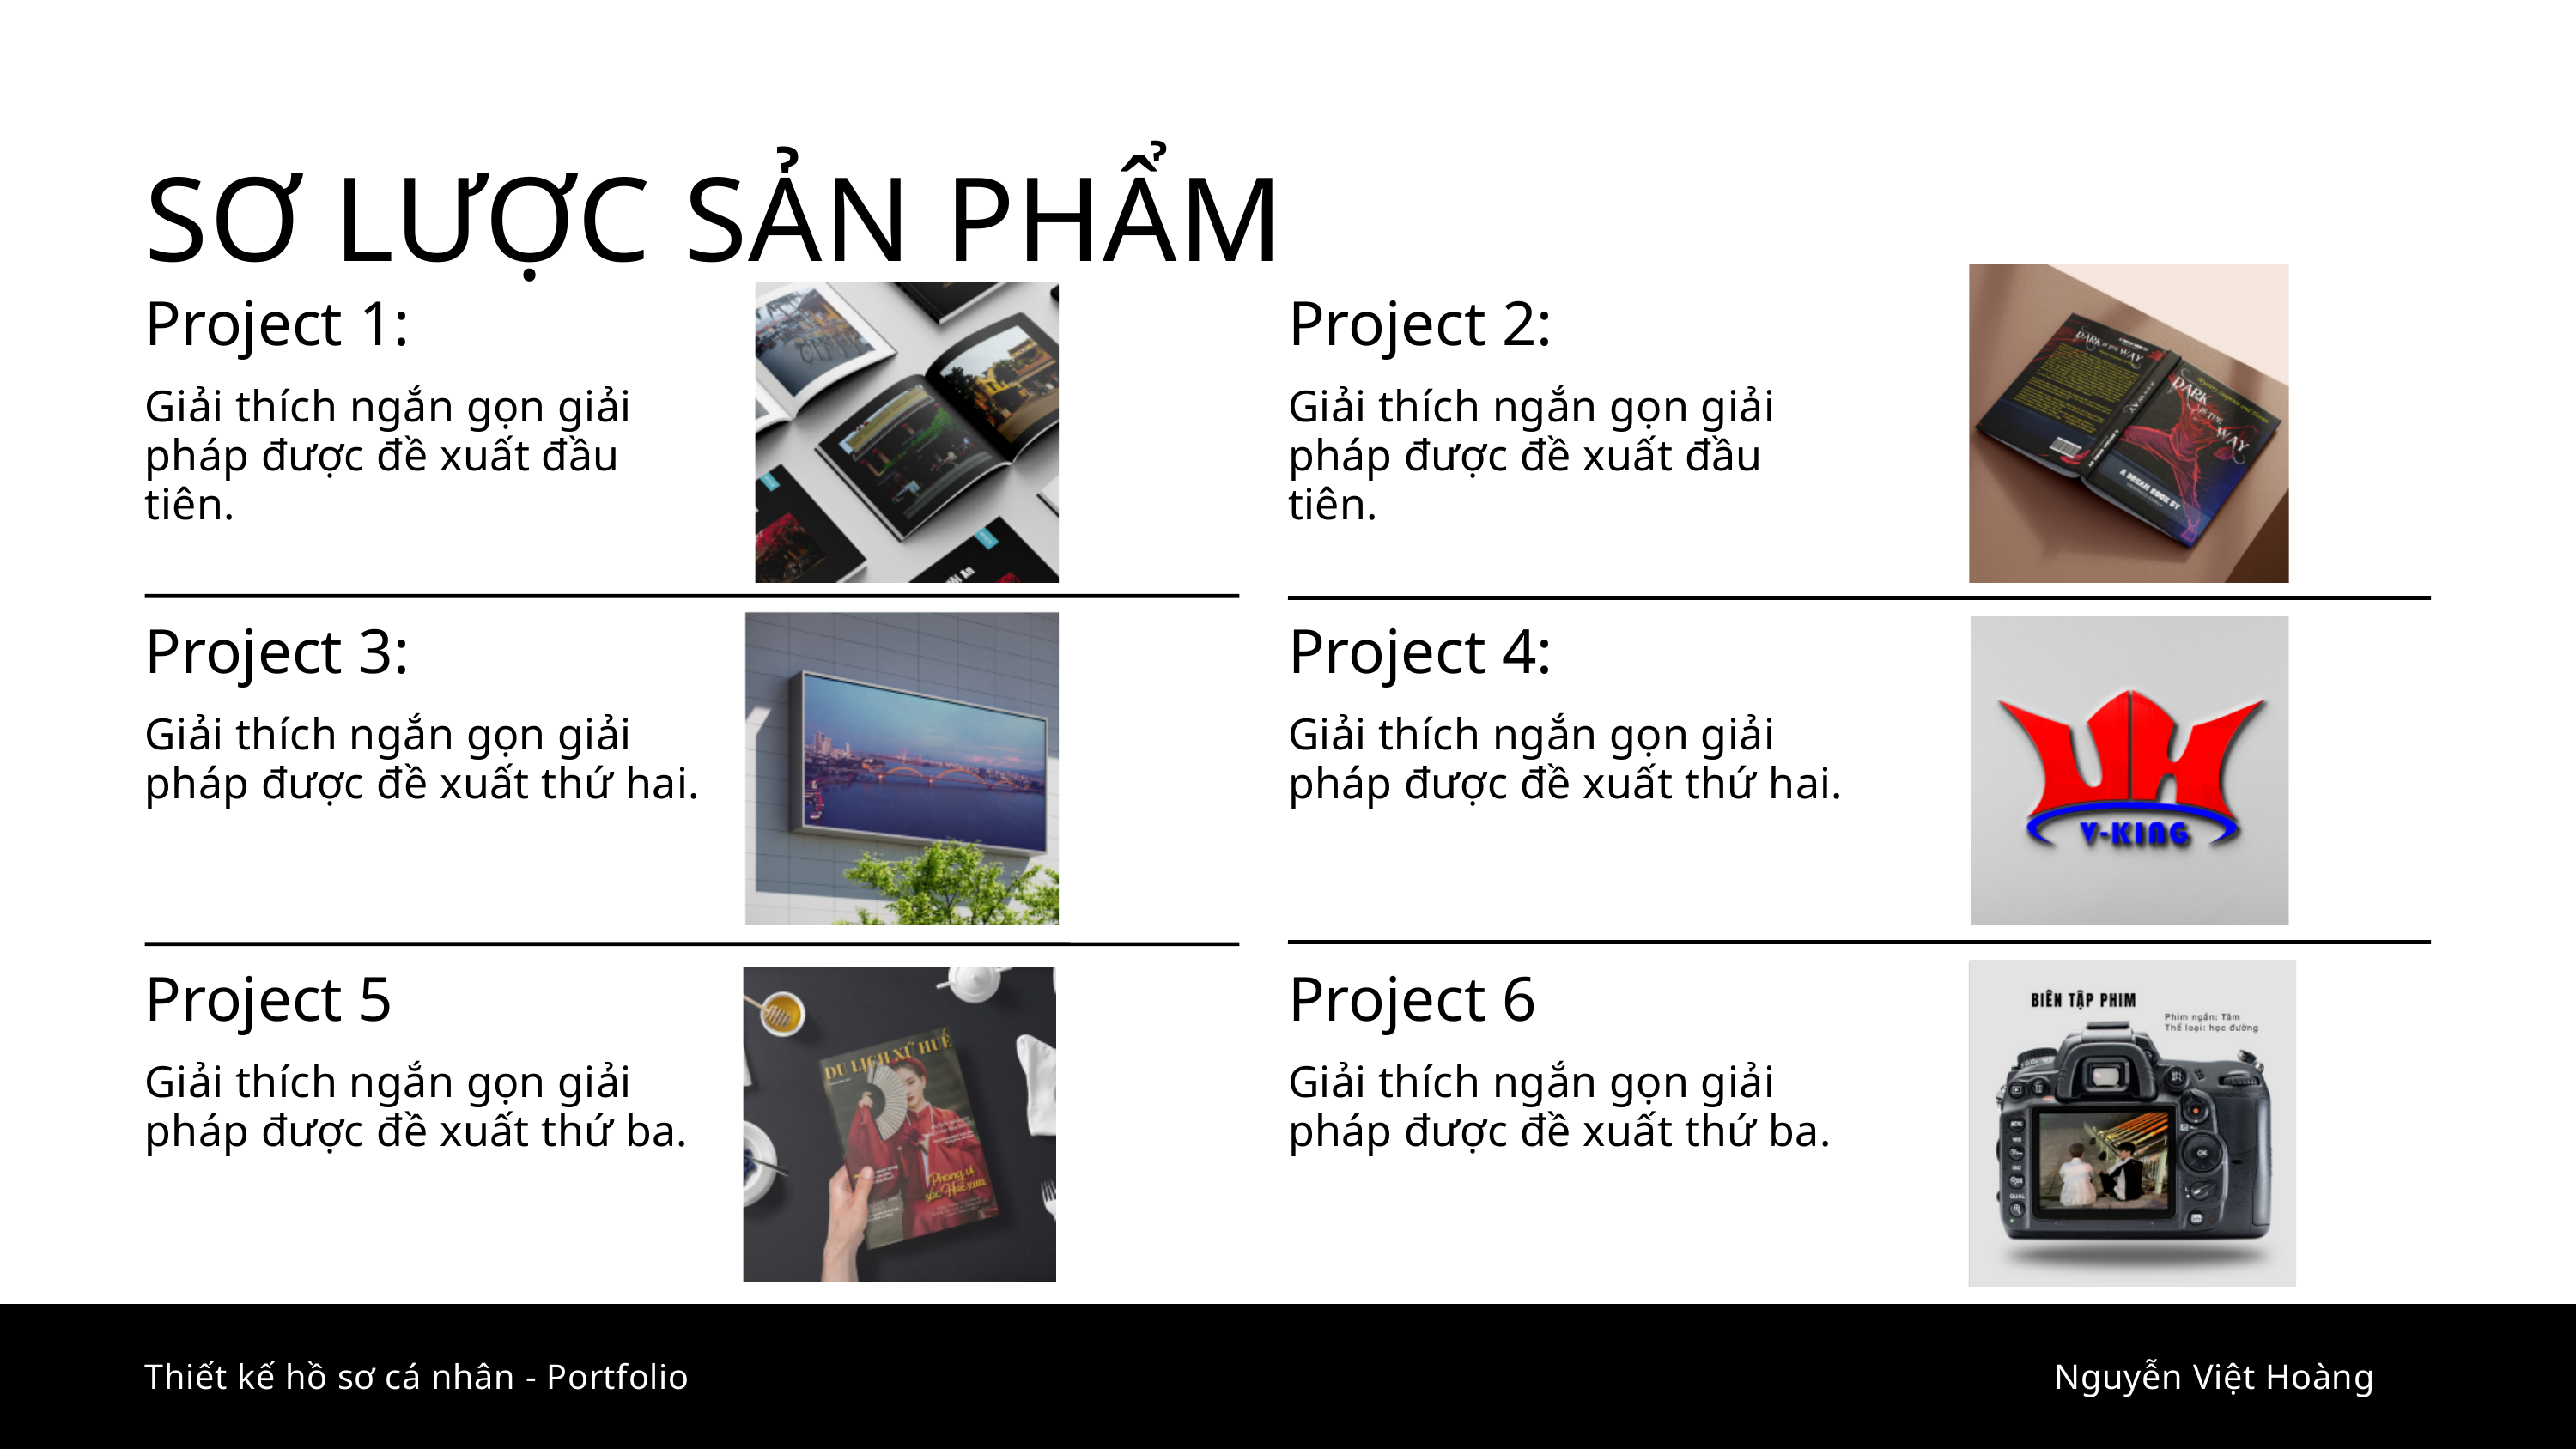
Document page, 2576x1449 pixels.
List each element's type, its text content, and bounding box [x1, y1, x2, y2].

text_box [743, 967, 1056, 1282]
text_box Project 5 [144, 960, 740, 1034]
text_box Giải thích ngắn gọn giải pháp được đề xuất thứ hai. [144, 709, 740, 808]
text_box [0, 1303, 2576, 1449]
text_box SƠ LƯỢC SẢN PHẨM [144, 131, 1334, 285]
text_box Giải thích ngắn gọn giải pháp được đề xuất thứ ba. [1288, 1057, 1860, 1155]
text_box [755, 285, 1060, 583]
text_box [1968, 960, 2297, 1287]
text_box [1969, 264, 2289, 583]
text_box [743, 611, 1060, 925]
text_box Project 6 [1288, 960, 1860, 1034]
text_box Giải thích ngắn gọn giải pháp được đề xuất đầu tiên. [1288, 381, 1860, 529]
text_box Giải thích ngắn gọn giải pháp được đề xuất thứ hai. [1288, 709, 1860, 808]
text_box Giải thích ngắn gọn giải pháp được đề xuất đầu tiên. [144, 381, 693, 529]
text_box Project 2: [1288, 284, 1860, 358]
text_box Project 4: [1288, 612, 1860, 686]
text_box Project 3: [144, 612, 740, 686]
text_box Giải thích ngắn gọn giải pháp được đề xuất thứ ba. [144, 1057, 740, 1155]
text_box [1971, 616, 2290, 925]
text_box Project 1: [144, 284, 693, 358]
